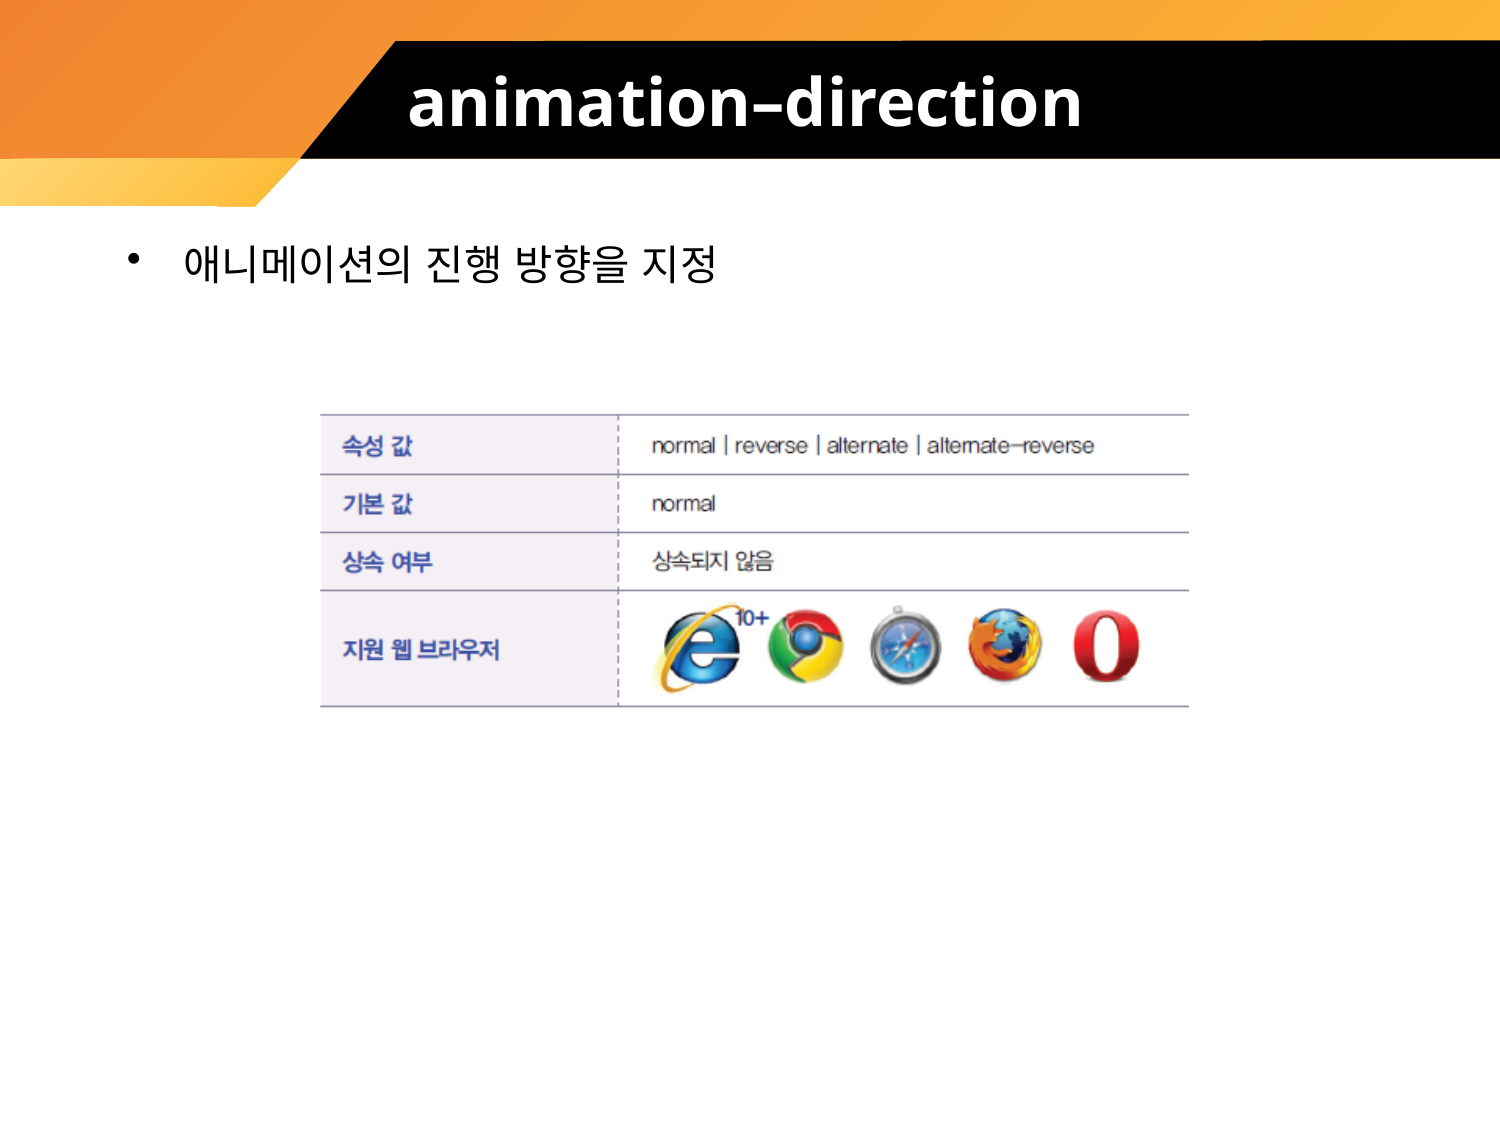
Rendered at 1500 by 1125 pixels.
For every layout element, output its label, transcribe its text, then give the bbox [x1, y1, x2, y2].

text_box 애니메이션의 진행 방향을 지정 [112, 231, 1424, 350]
title animation–direction [374, 36, 1481, 163]
picture [311, 405, 1189, 720]
